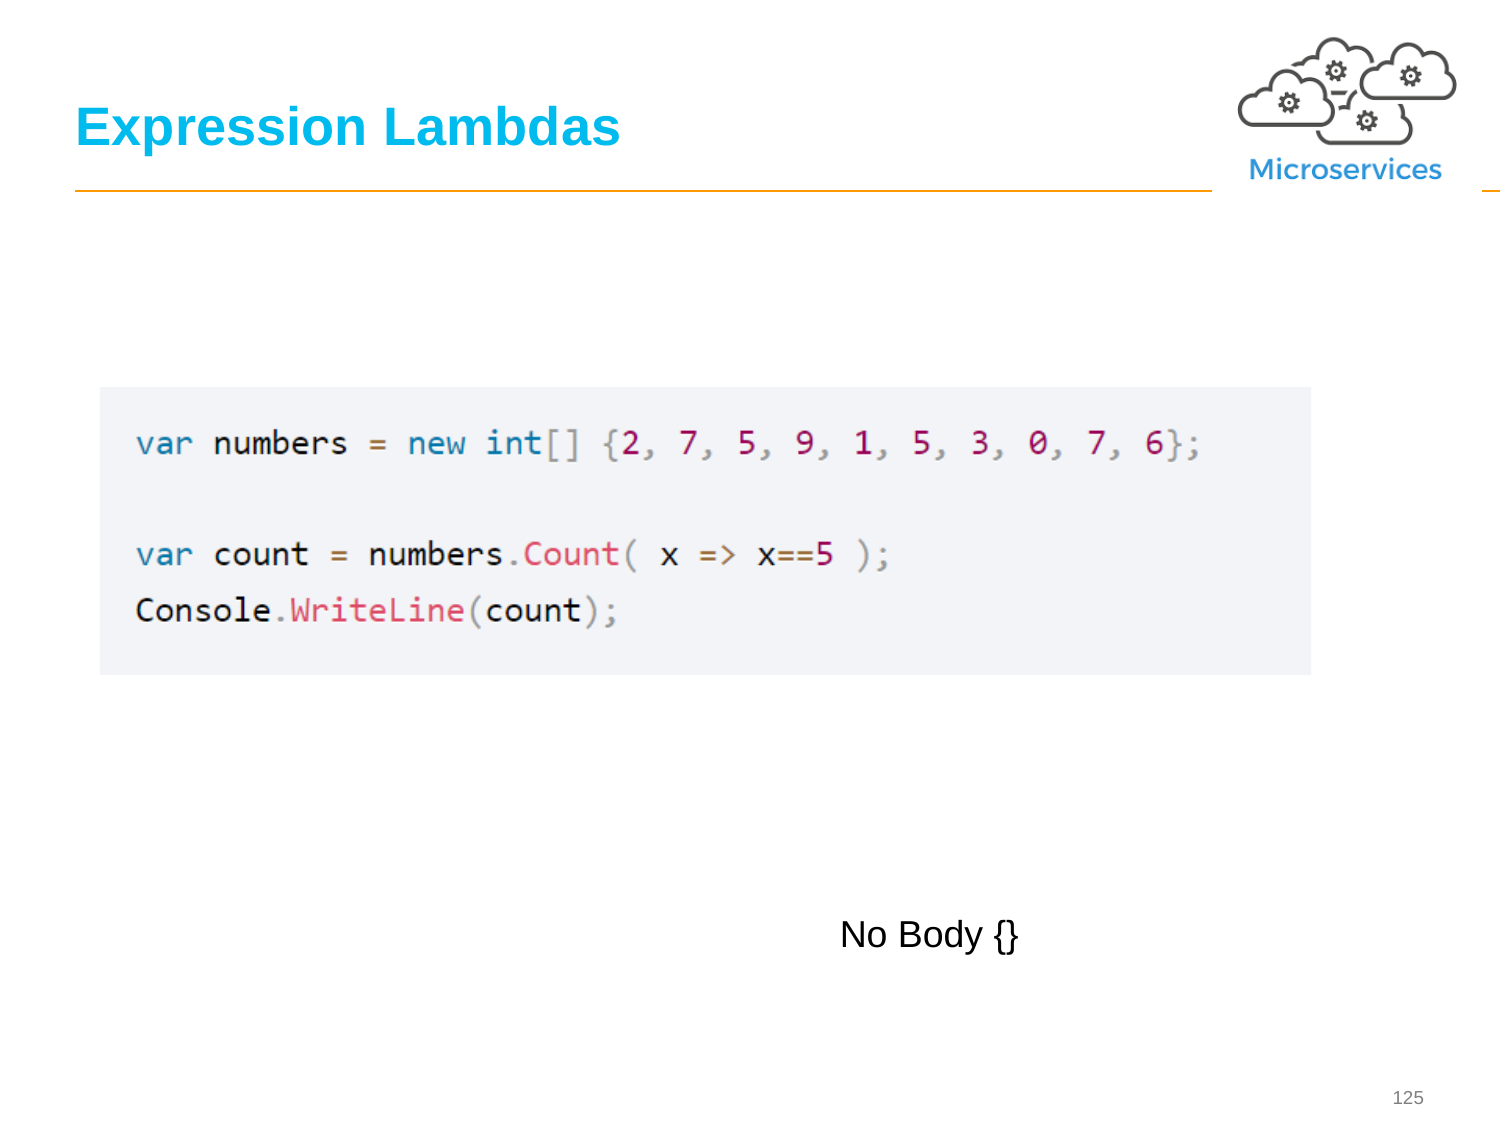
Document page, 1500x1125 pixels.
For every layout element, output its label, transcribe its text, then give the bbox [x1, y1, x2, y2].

title Expression Lambdas [75, 27, 1422, 157]
text_box No Body {} [825, 902, 1225, 962]
picture [1212, 1, 1482, 203]
picture [99, 387, 1312, 676]
